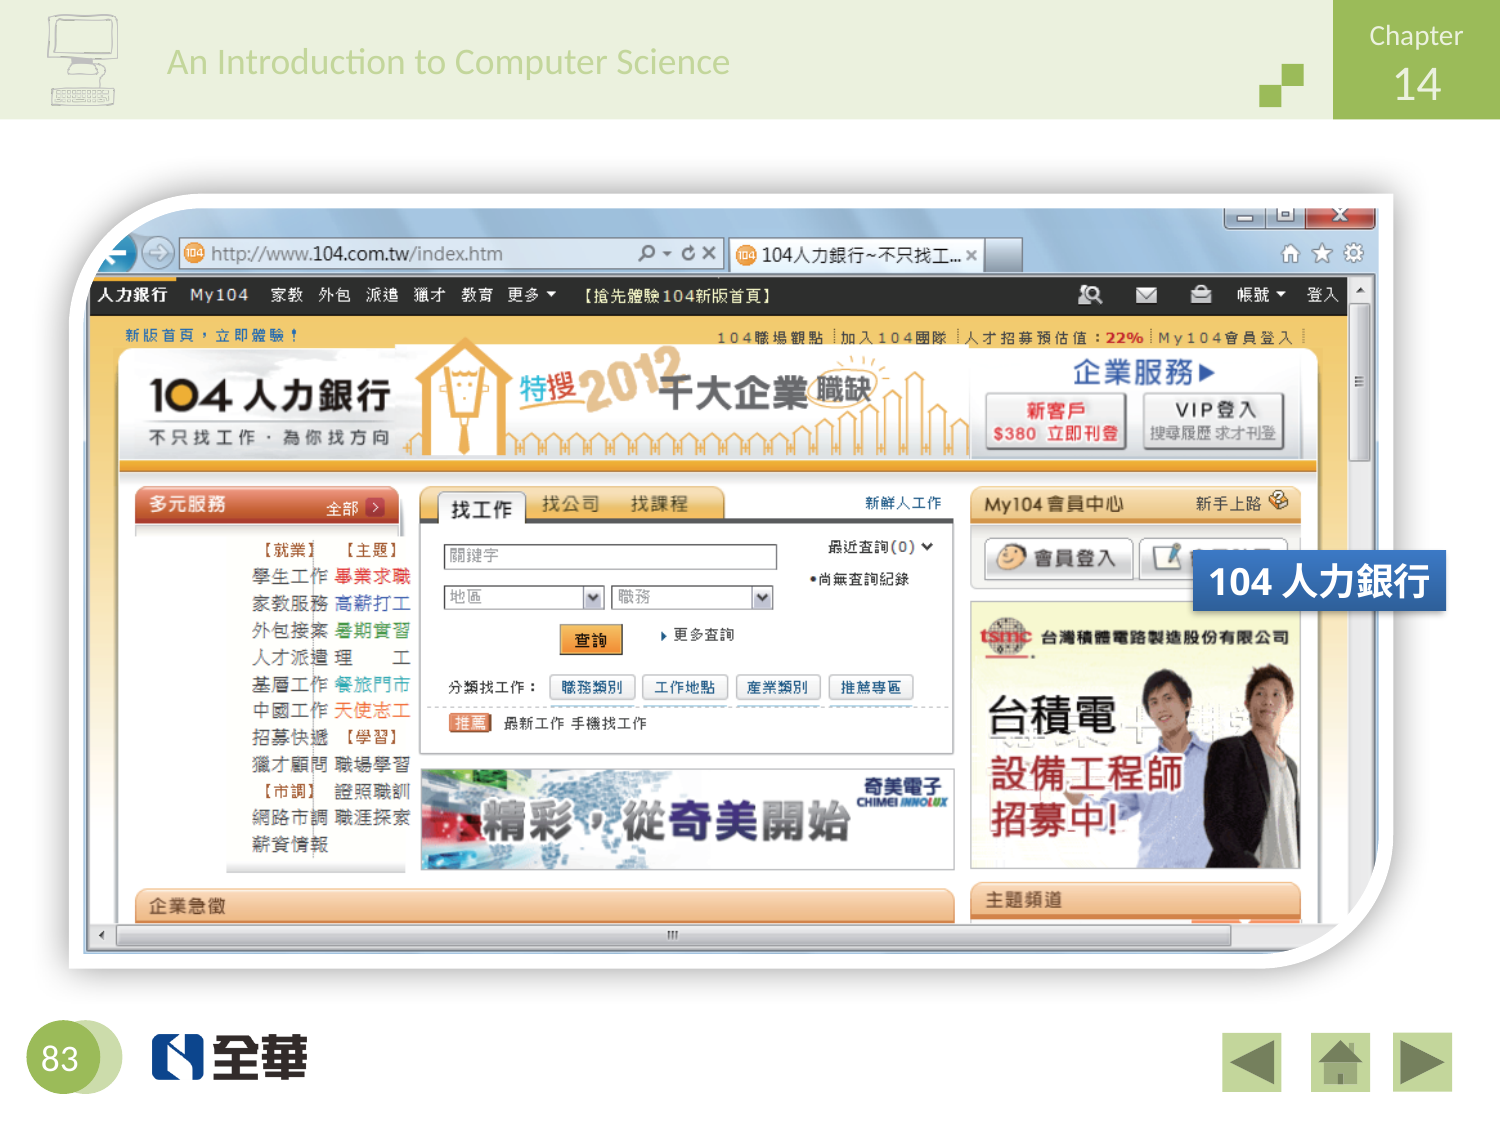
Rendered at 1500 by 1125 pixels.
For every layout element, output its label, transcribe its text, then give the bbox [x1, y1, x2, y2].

text_box 104人力銀行 [1391, 550, 1447, 611]
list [75, 200, 1387, 962]
picture [152, 1034, 307, 1080]
picture [47, 14, 118, 106]
